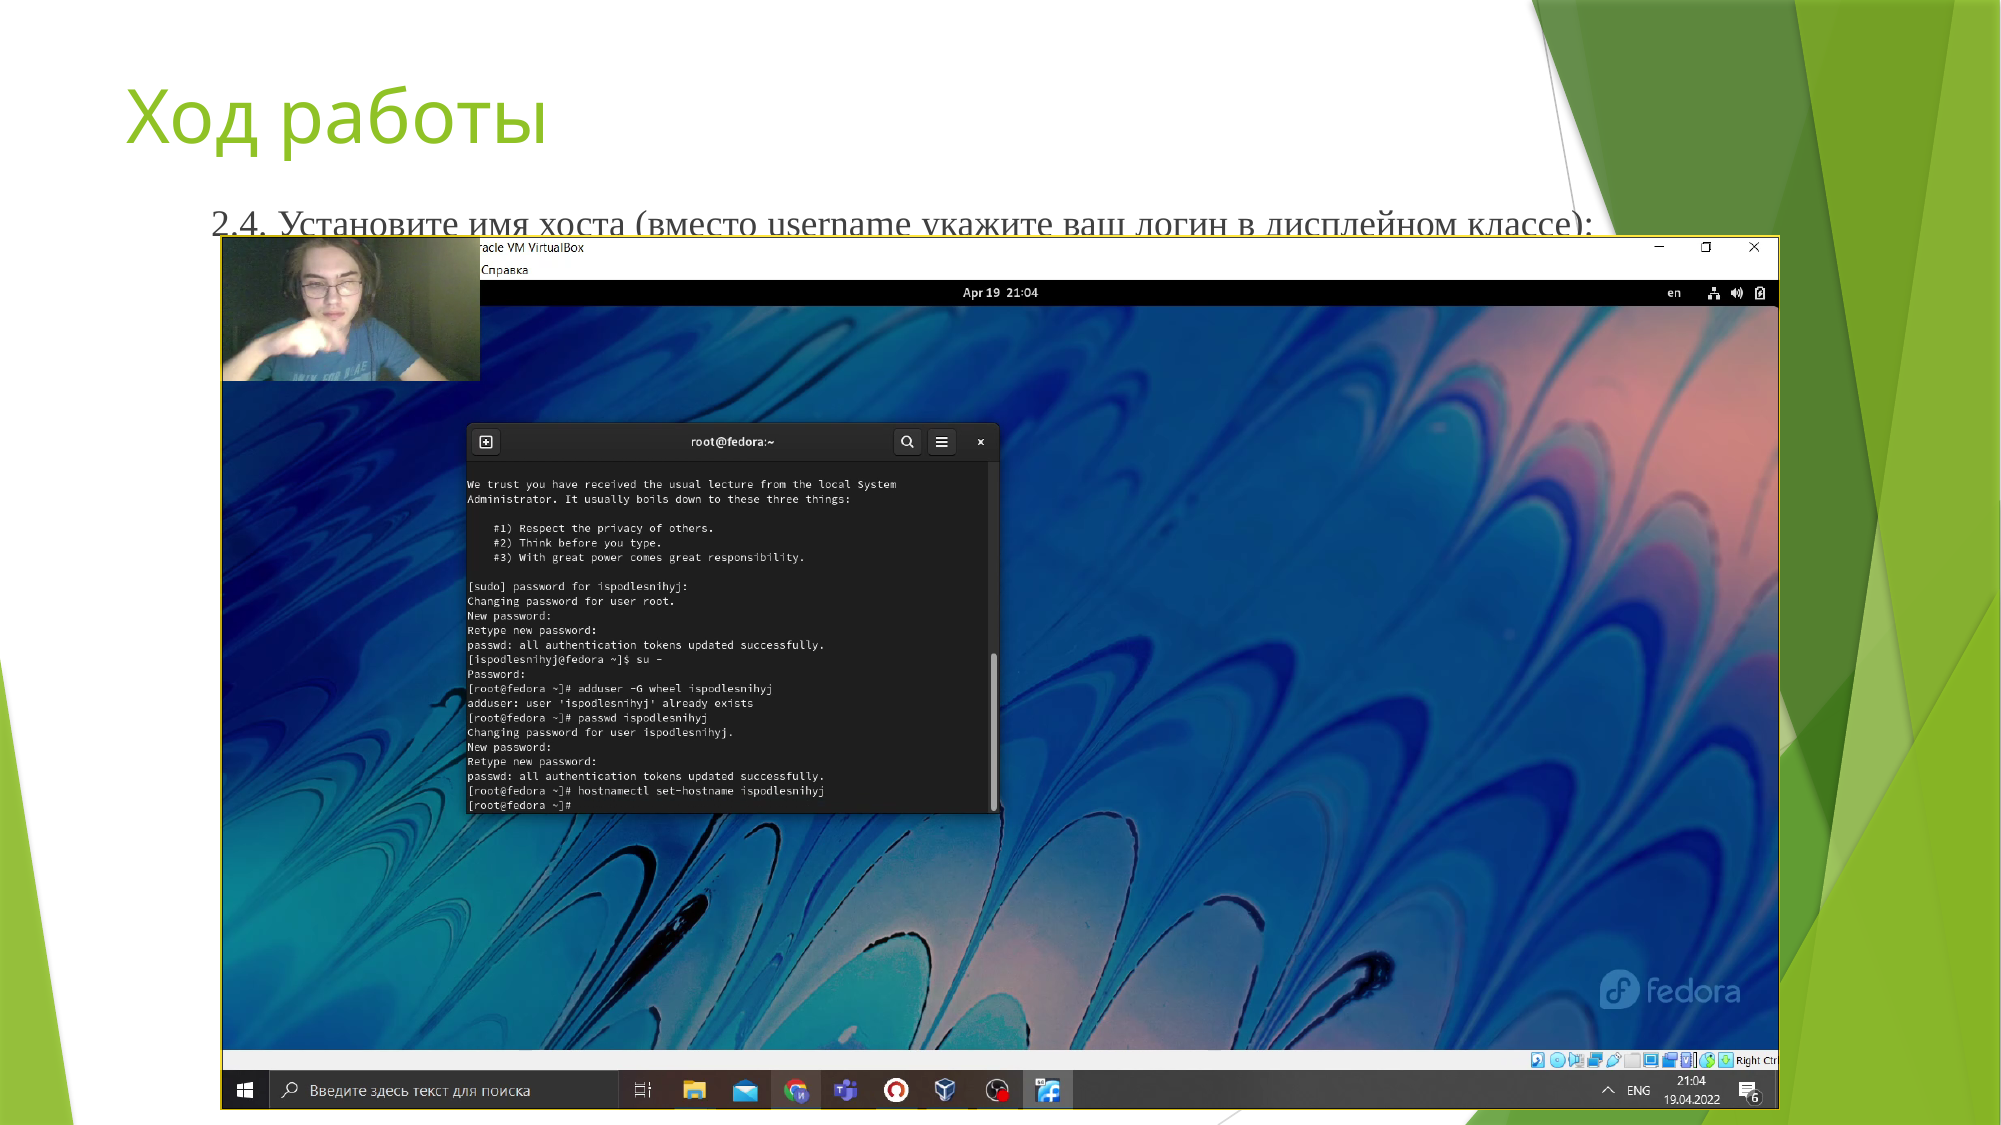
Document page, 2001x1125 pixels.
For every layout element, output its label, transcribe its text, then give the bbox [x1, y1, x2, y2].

picture [219, 235, 1781, 1111]
list 2.4. Установите имя хоста (вместо username укажите ваш логин в дисплейном классе): [0, 169, 1817, 957]
title Ход работы [111, 61, 1522, 169]
